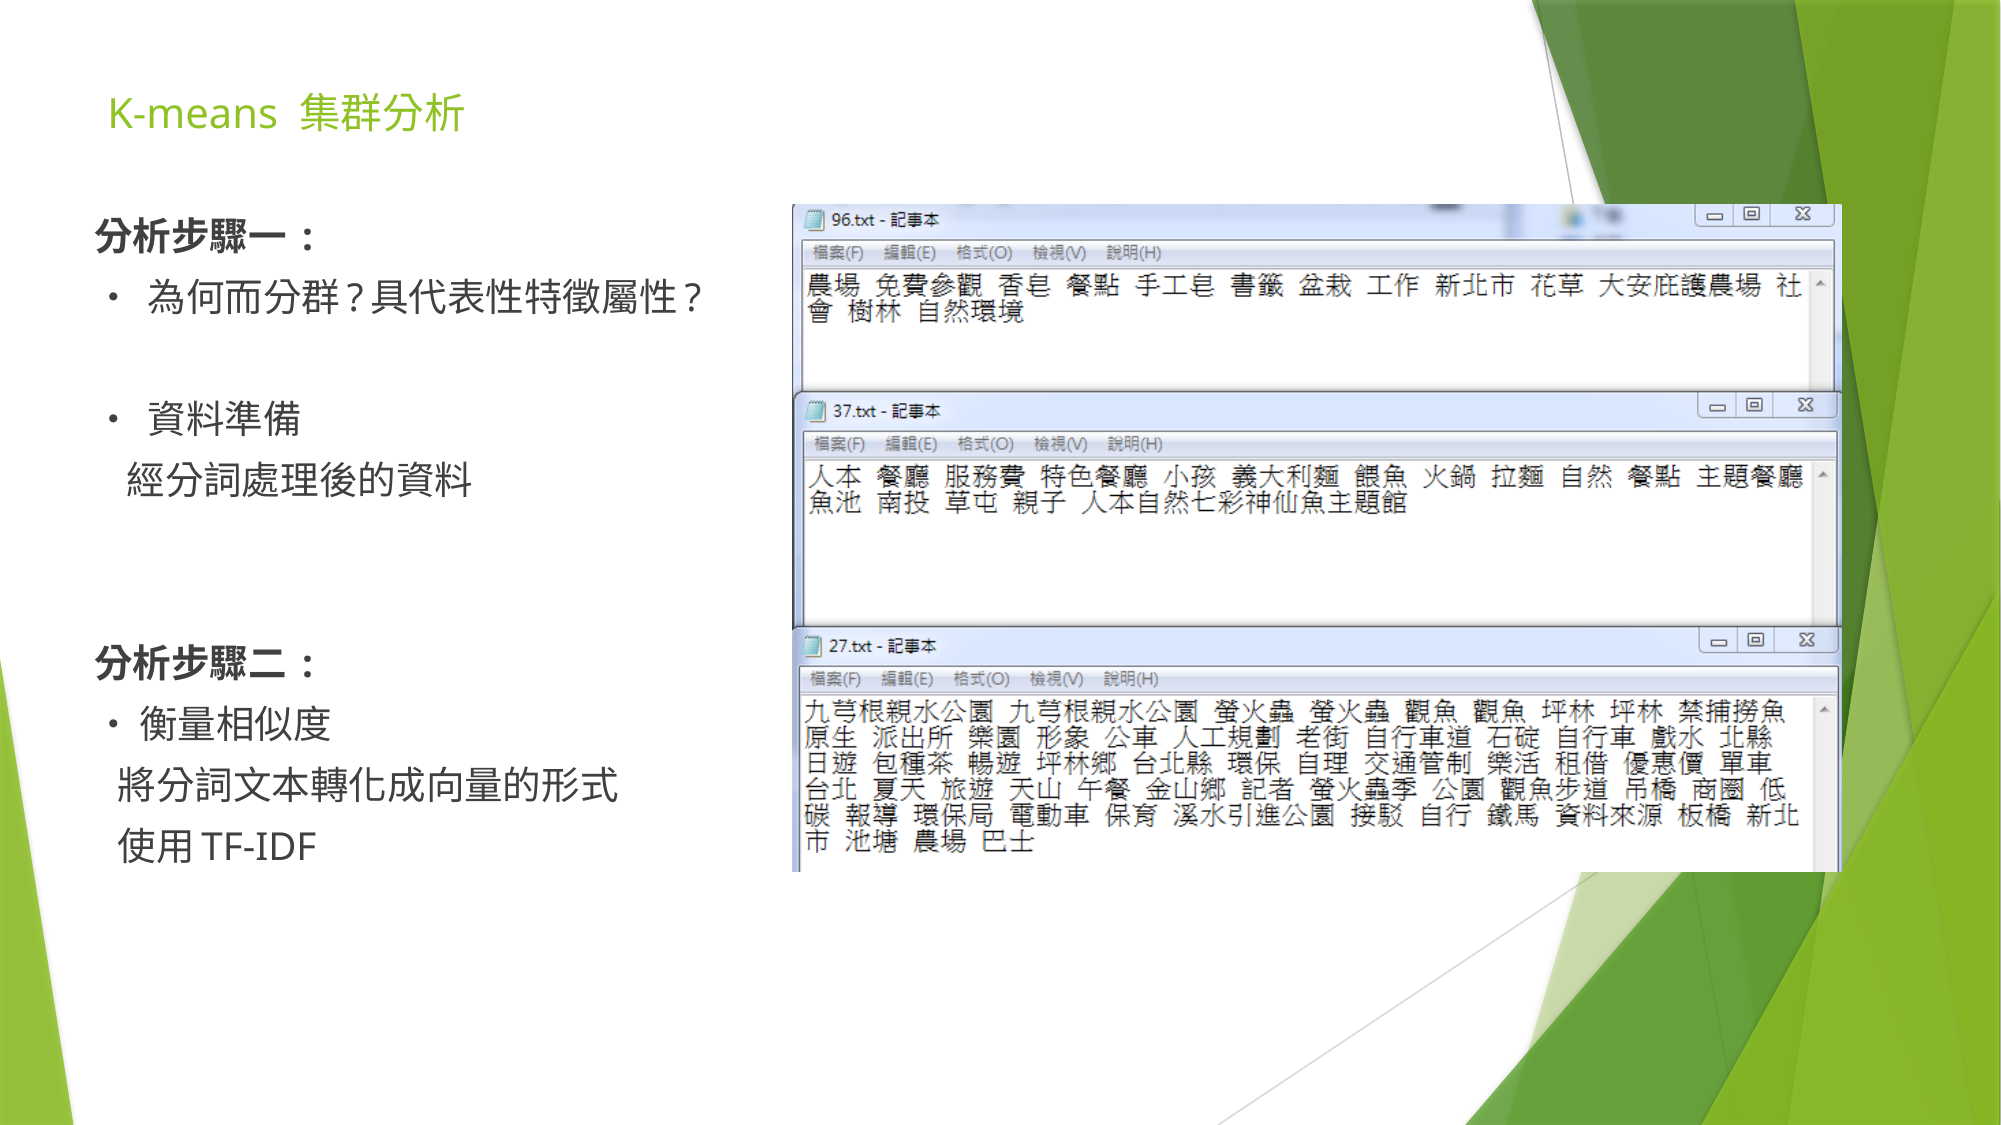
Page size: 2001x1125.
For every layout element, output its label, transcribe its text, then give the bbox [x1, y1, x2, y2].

picture [791, 203, 1842, 872]
title K-means 集群分析 [92, 73, 725, 145]
list 分析步驟一 : • 為何而分群?具代表性特徵屬性? • 資料準備 經分詞處理後的資料 分析步驟二 : •衡量相似度 將分詞文本轉化成向量的形式 使用TF-IDF [79, 204, 781, 877]
